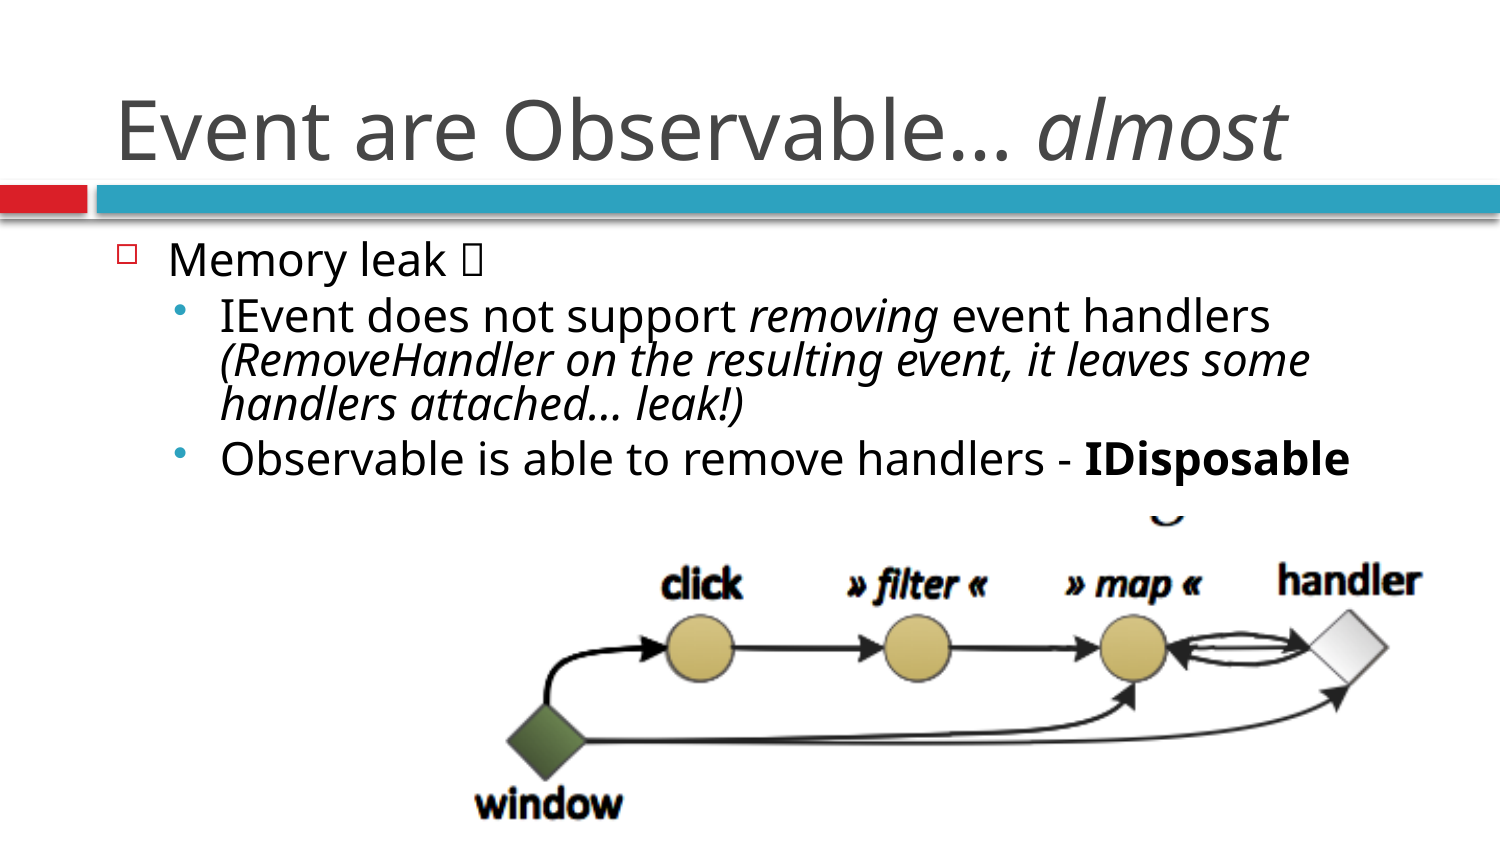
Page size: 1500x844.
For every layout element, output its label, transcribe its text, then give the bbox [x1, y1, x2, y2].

picture [449, 516, 1461, 830]
list Memory leak  IEvent does not support removing event handlers (RemoveHandler on the resulting event, it leaves some handlers attached… leak!) Observable is able to remove handlers - IDisposable [99, 234, 1388, 785]
title Event are Observable… almost [99, 19, 1438, 185]
